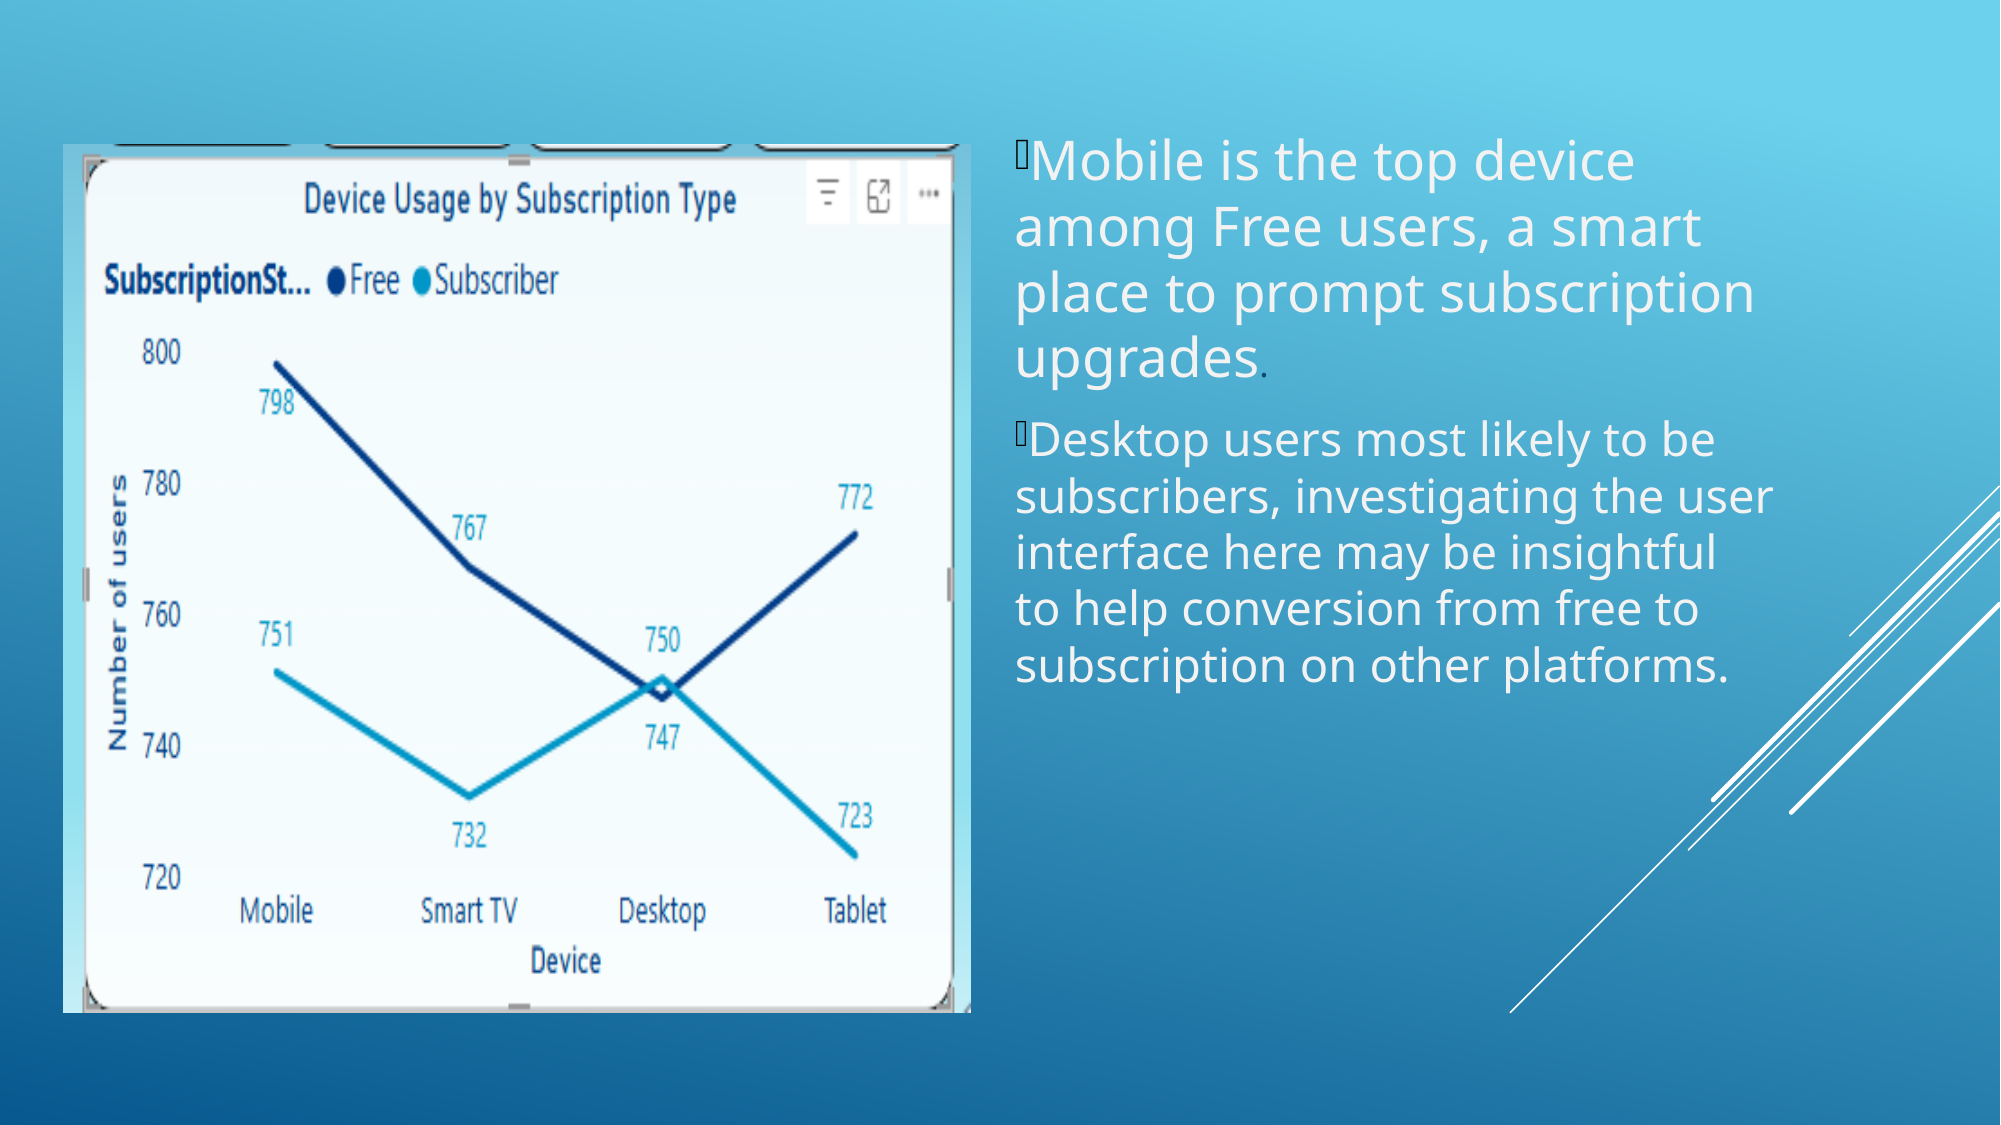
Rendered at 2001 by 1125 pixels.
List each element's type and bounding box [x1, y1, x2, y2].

text_box [0, 0, 2000, 1125]
picture [62, 144, 971, 1013]
text_box [1510, 485, 2000, 1013]
text_box [999, 112, 1791, 706]
